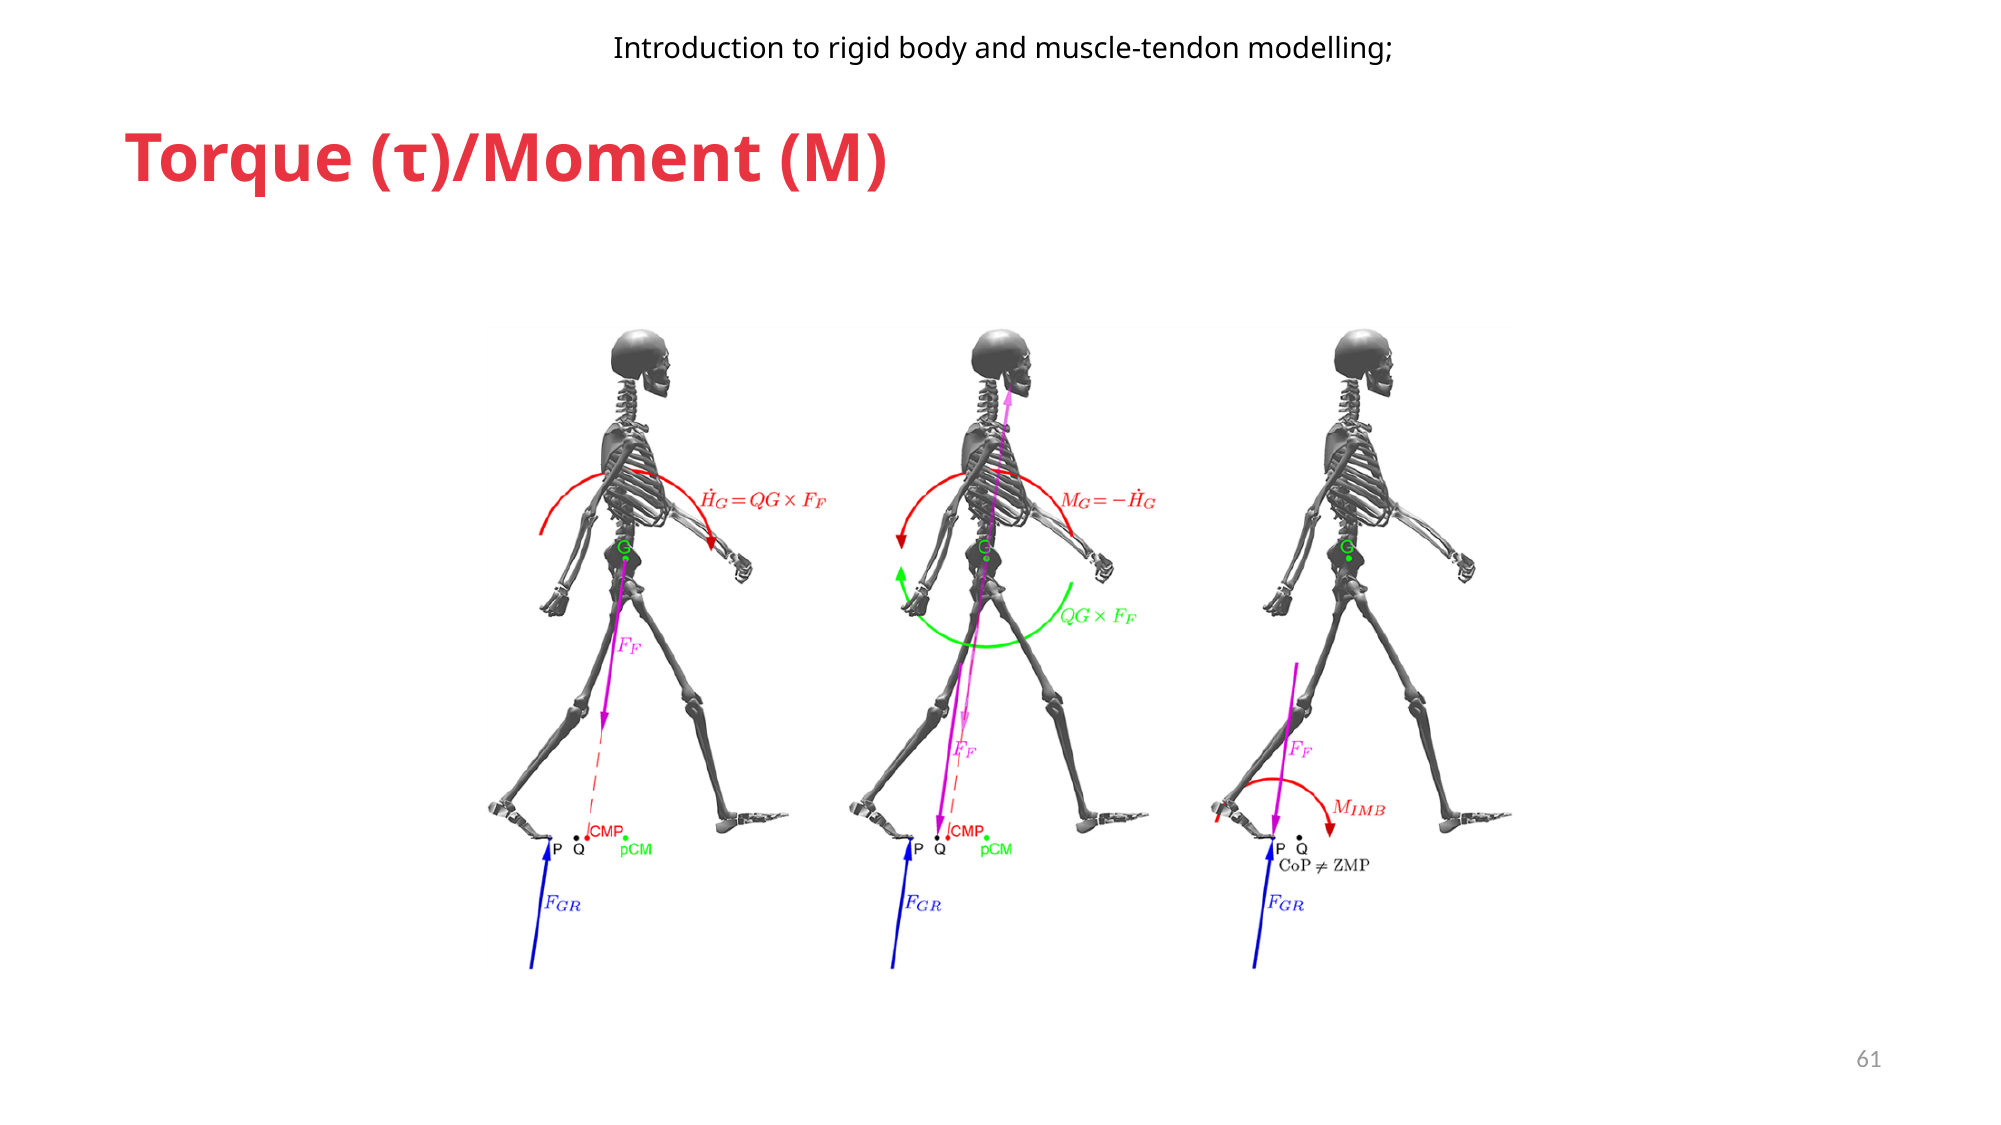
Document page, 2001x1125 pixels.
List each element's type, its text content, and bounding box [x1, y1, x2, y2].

picture [486, 327, 1514, 972]
title Torque (τ)/Moment (M) [109, 107, 1891, 218]
slide_number 61 [1375, 1042, 1882, 1103]
text_box Introduction to rigid body and muscle-tendon modelling; [335, 22, 1665, 72]
